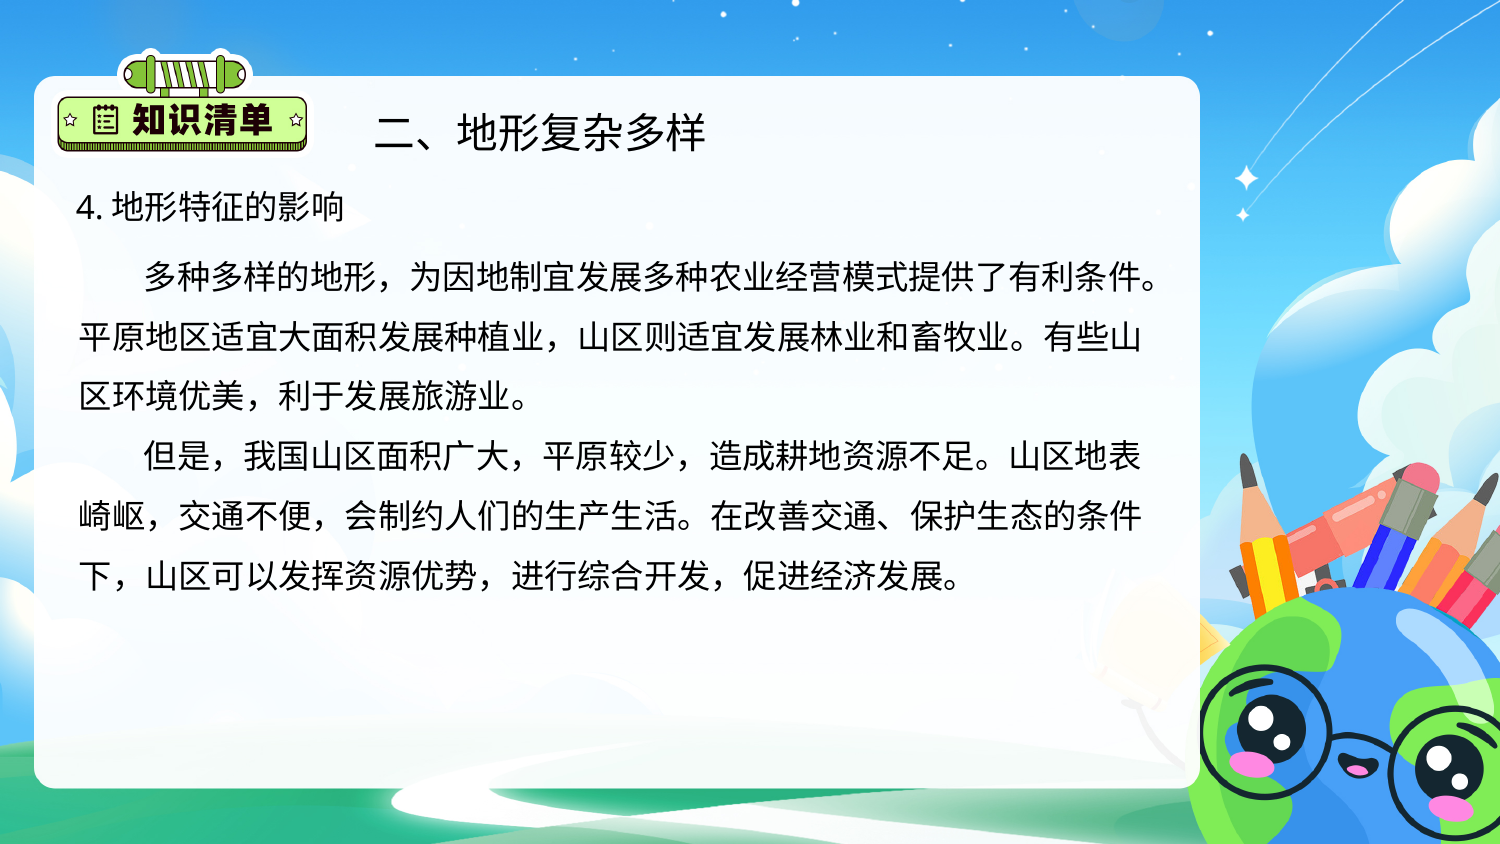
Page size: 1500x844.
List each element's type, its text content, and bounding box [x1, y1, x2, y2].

text_box 4.地形特征的影响 [61, 158, 360, 234]
picture [0, 0, 1500, 844]
text_box 二、地形复杂多样 [358, 74, 723, 165]
text_box 多种多样的地形，为因地制宜发展多种农业经营模式提供了有利条件。平原地区适宜大面积发展种植业，山区则适宜发展林业和畜牧业。有些山区环境优美，利于发展旅游业。 但是，我国山区面积广大，平原较少，造成耕地资源不足。山区地表崎岖，交通不便，会制约人们的生产生活。在改善交通、保护生态的条件下，山区可以发挥资源优势，进行综合开发，促进经济发展。 [64, 228, 1181, 603]
